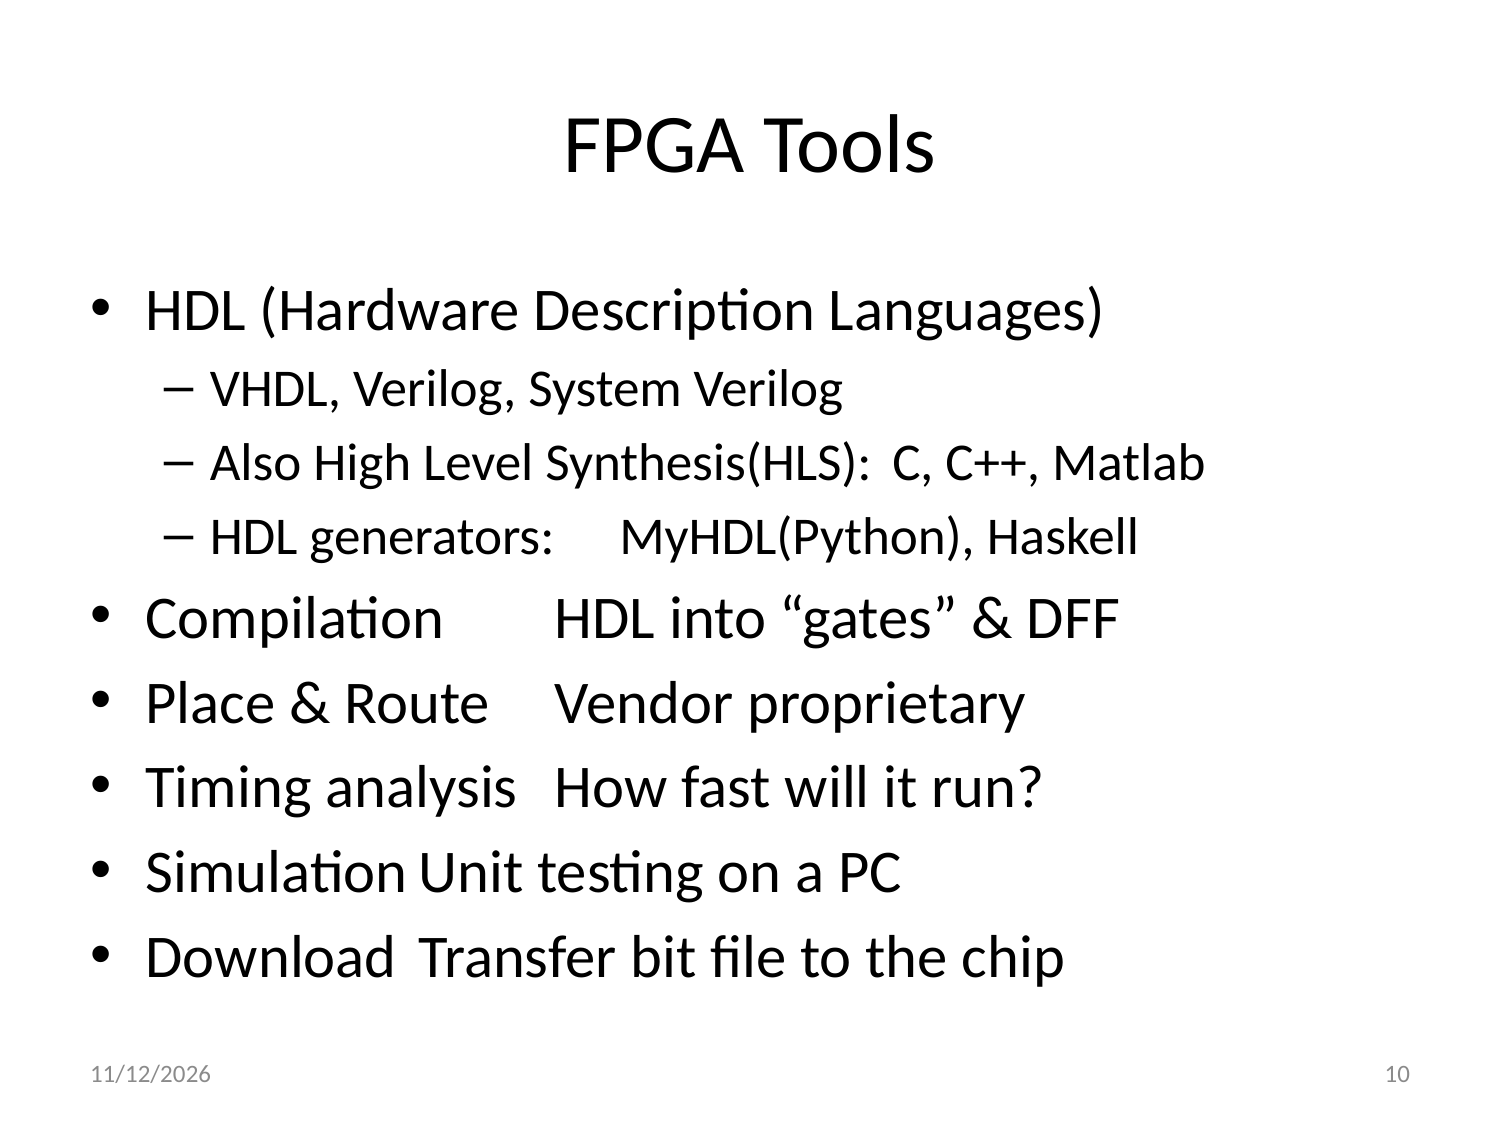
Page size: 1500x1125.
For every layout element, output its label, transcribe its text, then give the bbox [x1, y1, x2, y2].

title FPGA Tools [75, 45, 1425, 233]
list HDL (Hardware Description Languages) VHDL, Verilog, System Verilog Also High Level Synthesis(HLS): C, C++, Matlab HDL generators: MyHDL(Python), Haskell Compilation HDL into “gates” & DFF Place & Route Vendor proprietary Timing analysis How fast will it run? Simulation Unit testing on a PC Download Transfer bit file to the chip [75, 262, 1425, 1005]
slide_number 10 [1074, 1042, 1425, 1103]
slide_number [75, 1042, 425, 1103]
